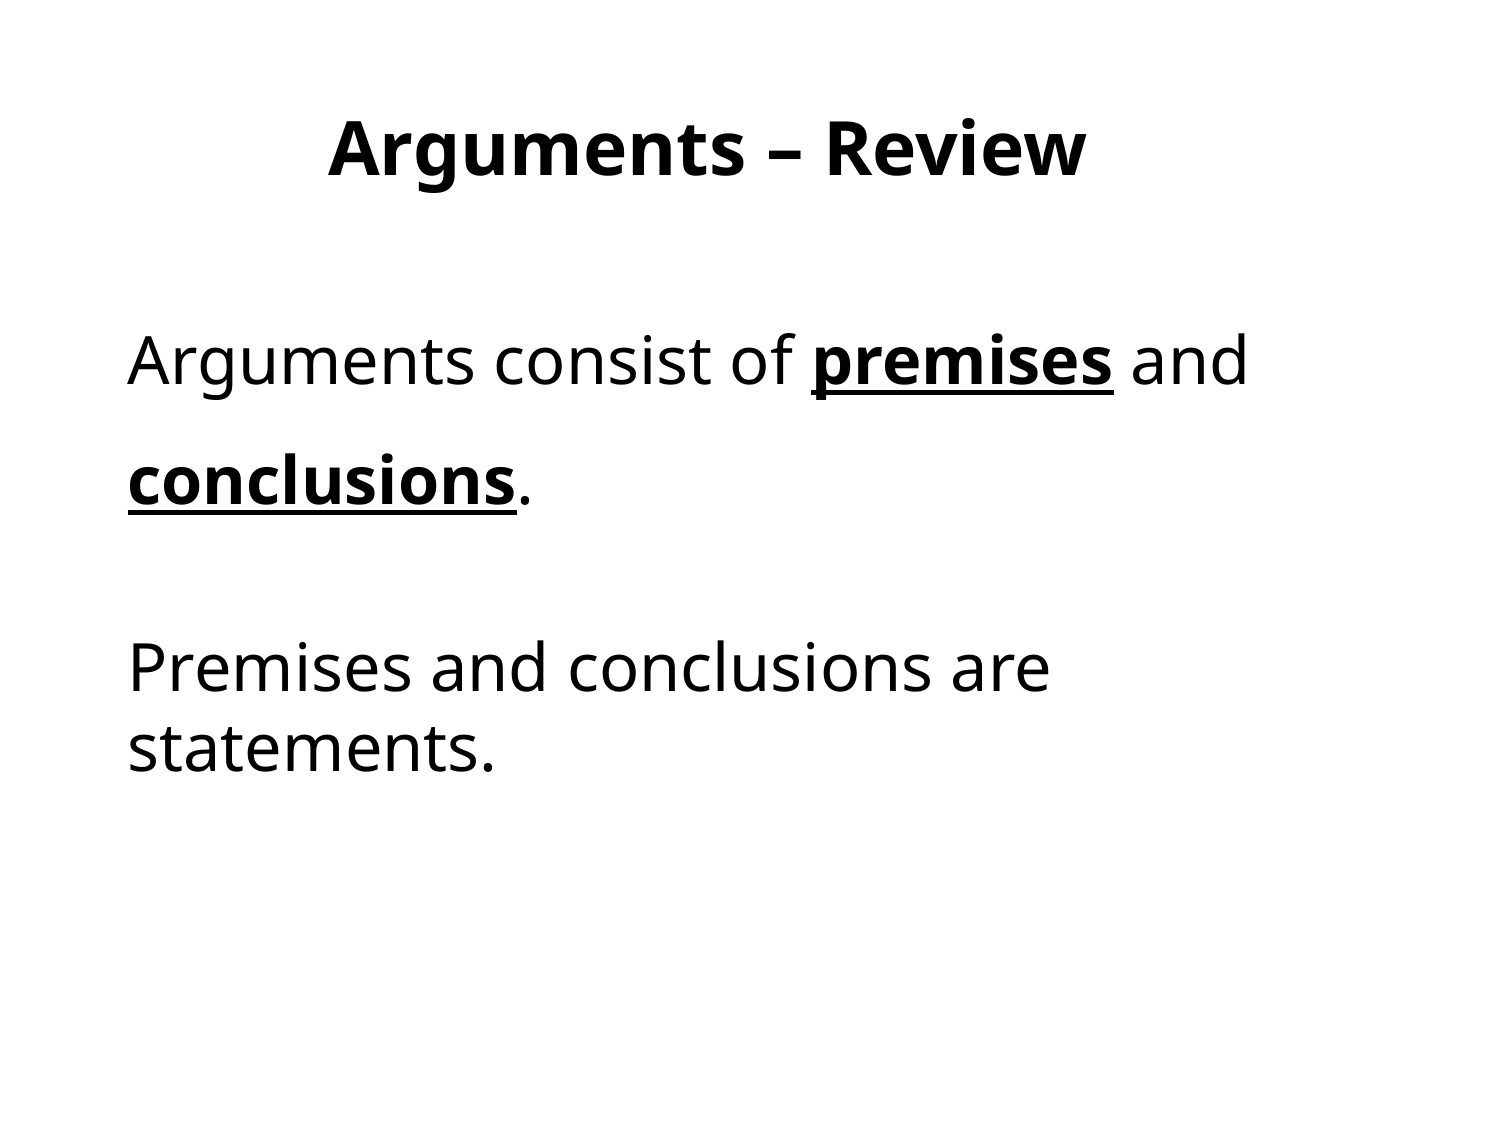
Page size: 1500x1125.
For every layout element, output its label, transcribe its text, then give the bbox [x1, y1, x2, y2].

subtitle Arguments consist of premises and conclusions. Premises and conclusions are statements. [112, 270, 1438, 946]
title Arguments – Review [99, 24, 1375, 267]
